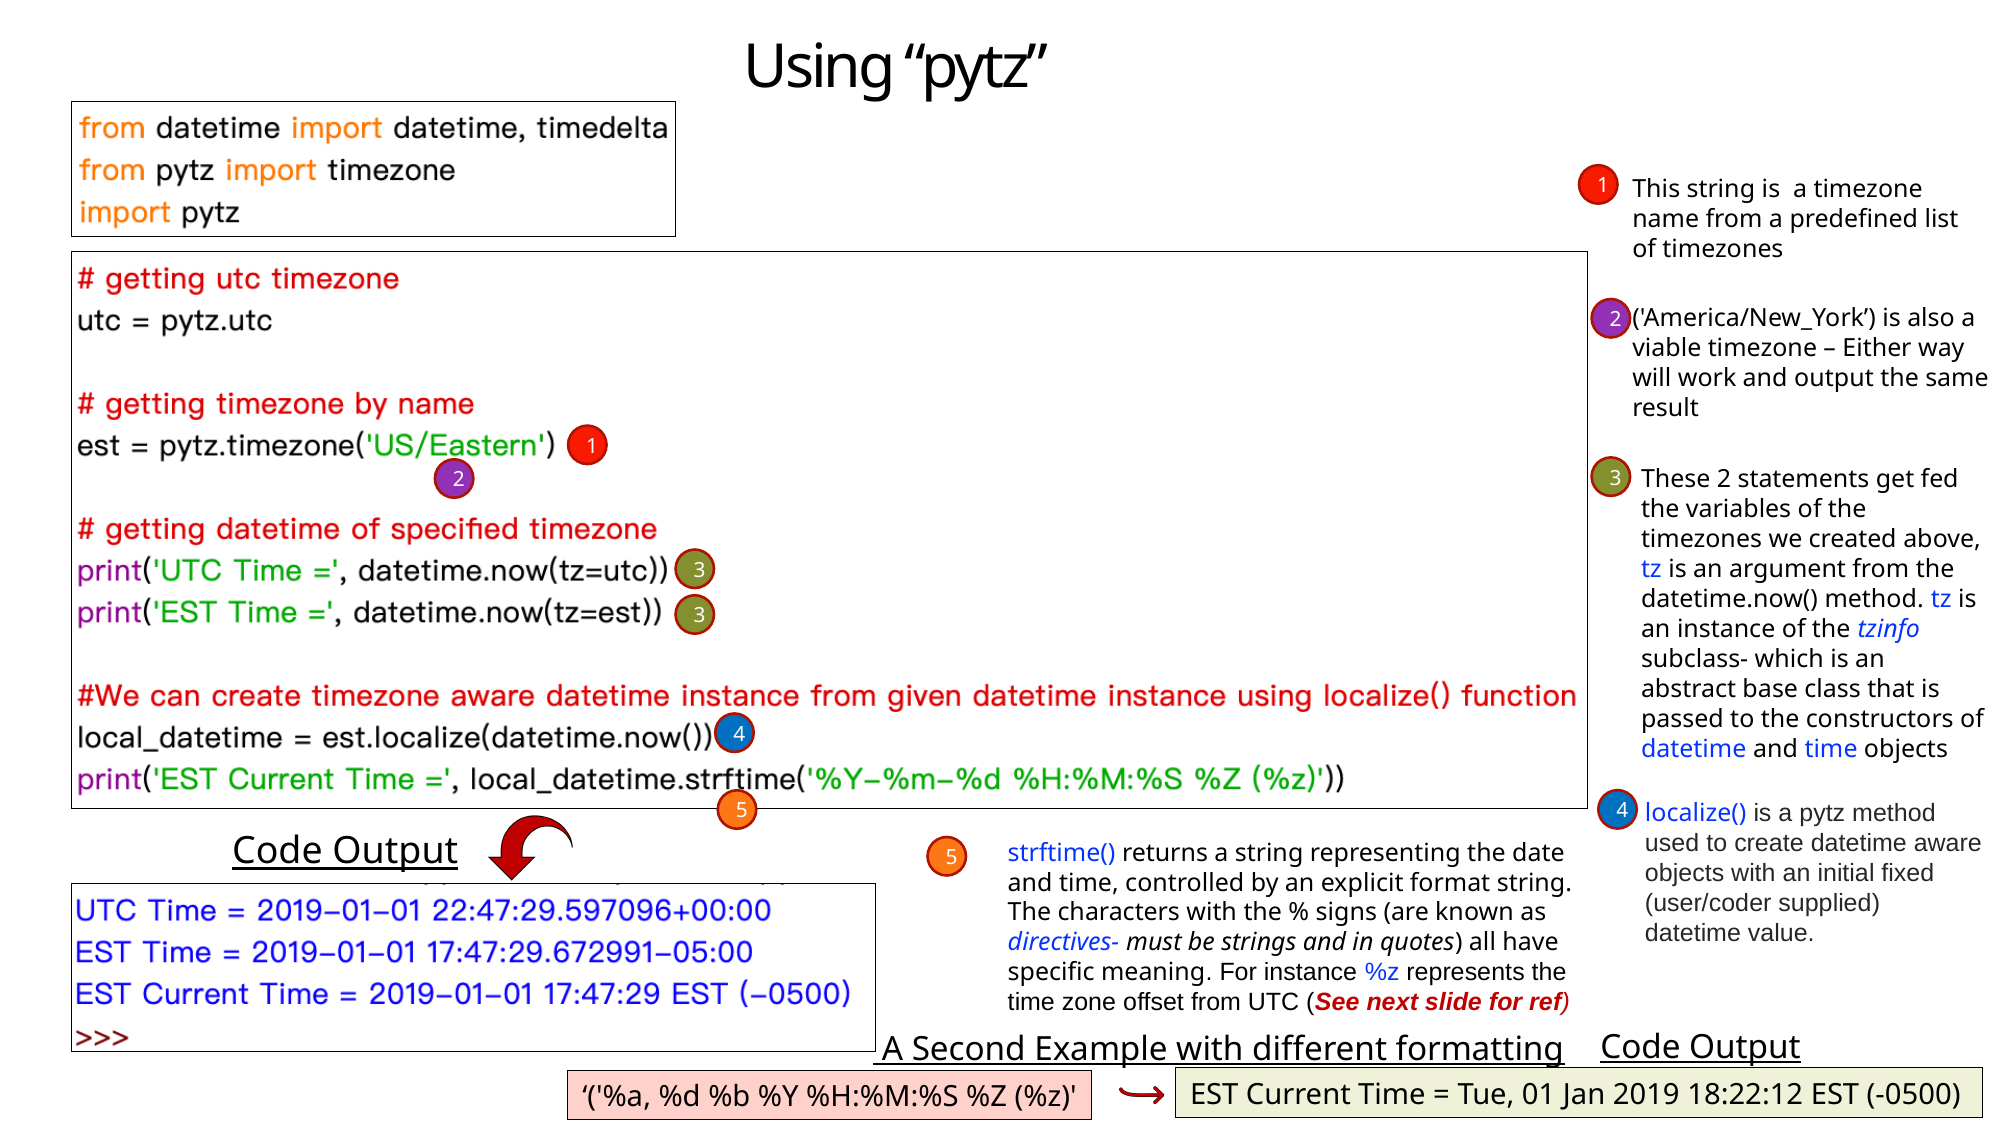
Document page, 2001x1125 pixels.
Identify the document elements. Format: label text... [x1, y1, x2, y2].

text_box This string is a timezone name from a predefined list of timezones [1617, 165, 2000, 270]
text_box 5 [926, 835, 968, 877]
text_box ‘('%a, %d %b %Y %H:%M:%S %Z (%z)' [567, 1070, 1092, 1120]
text_box 2 [1590, 297, 1632, 339]
text_box localize() is a pytz method used to create datetime aware objects with an initial fixed (user/coder supplied) datetime value. [1630, 789, 1999, 954]
text_box These 2 statements get fed the variables of the timezones we created above, tz is an argument from the datetime.now() method. tz is an instance of the tzinfo subclass- which is an abstract base class that is passed to the constructors of datetime and time objects [1626, 455, 2000, 770]
text_box 1 [1577, 163, 1617, 205]
text_box strftime() returns a string representing the date and time, controlled by an explicit format string. The characters with the % signs (are known as directives- must be strings and in quotes) all have specific meaning. For instance %z represents the time zone offset from UTC (See next slide for ref) [992, 828, 1599, 1019]
picture [71, 251, 1589, 1053]
text_box 3 [1590, 456, 1626, 498]
text_box 5 [716, 809, 758, 831]
text_box Code Output [179, 819, 484, 879]
text_box EST Current Time = Tue, 01 Jan 2019 18:22:12 EST (-0500) [1175, 1067, 1983, 1118]
text_box A Second Example with different formatting [627, 1019, 1811, 1075]
text_box ('America/New_York’) is also a viable timezone – Either way will work and output the same result [1617, 294, 2000, 429]
picture [71, 100, 676, 237]
text_box 4 [1596, 788, 1639, 830]
text_box Using “pytz” [221, 0, 1571, 138]
picture [1115, 1070, 1166, 1121]
text_box Code Output [1534, 1017, 1867, 1073]
